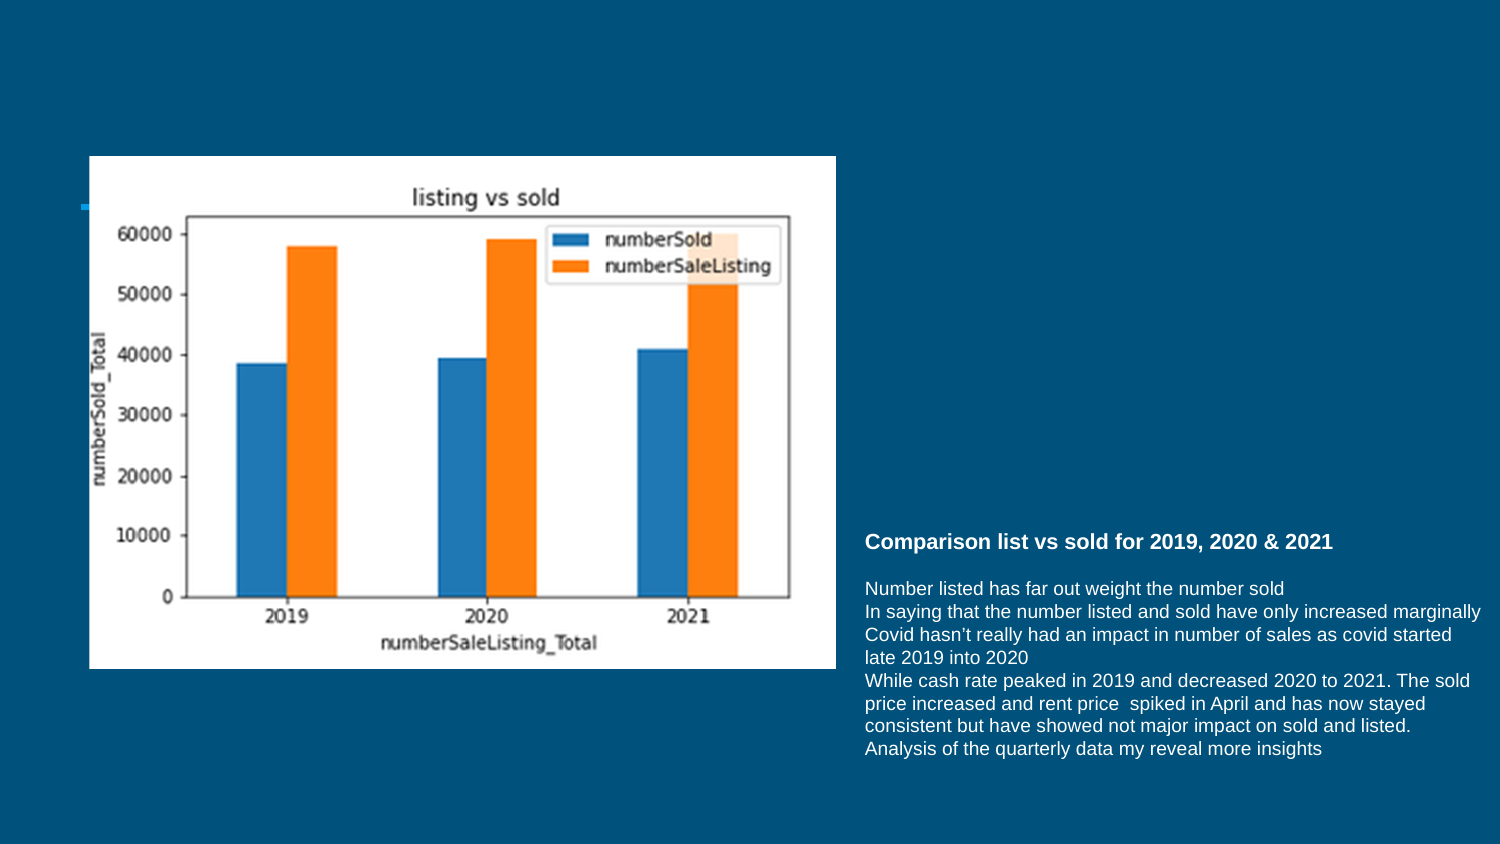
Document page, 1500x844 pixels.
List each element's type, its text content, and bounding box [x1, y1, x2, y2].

title Comparison list vs sold for 2019, 2020 & 2021 Number listed has far out weight the number sold In saying that the number listed and sold have only increased marginally Covid hasn’t really had an impact in number of sales as covid started late 2019 into 2020 While cash rate peaked in 2019 and decreased 2020 to 2021. The sold price increased and rent price spiked in April and has now stayed consistent but have showed not major impact on sold and listed. Analysis of the quarterly data my reveal more insights [849, 489, 1500, 798]
picture [90, 157, 835, 668]
